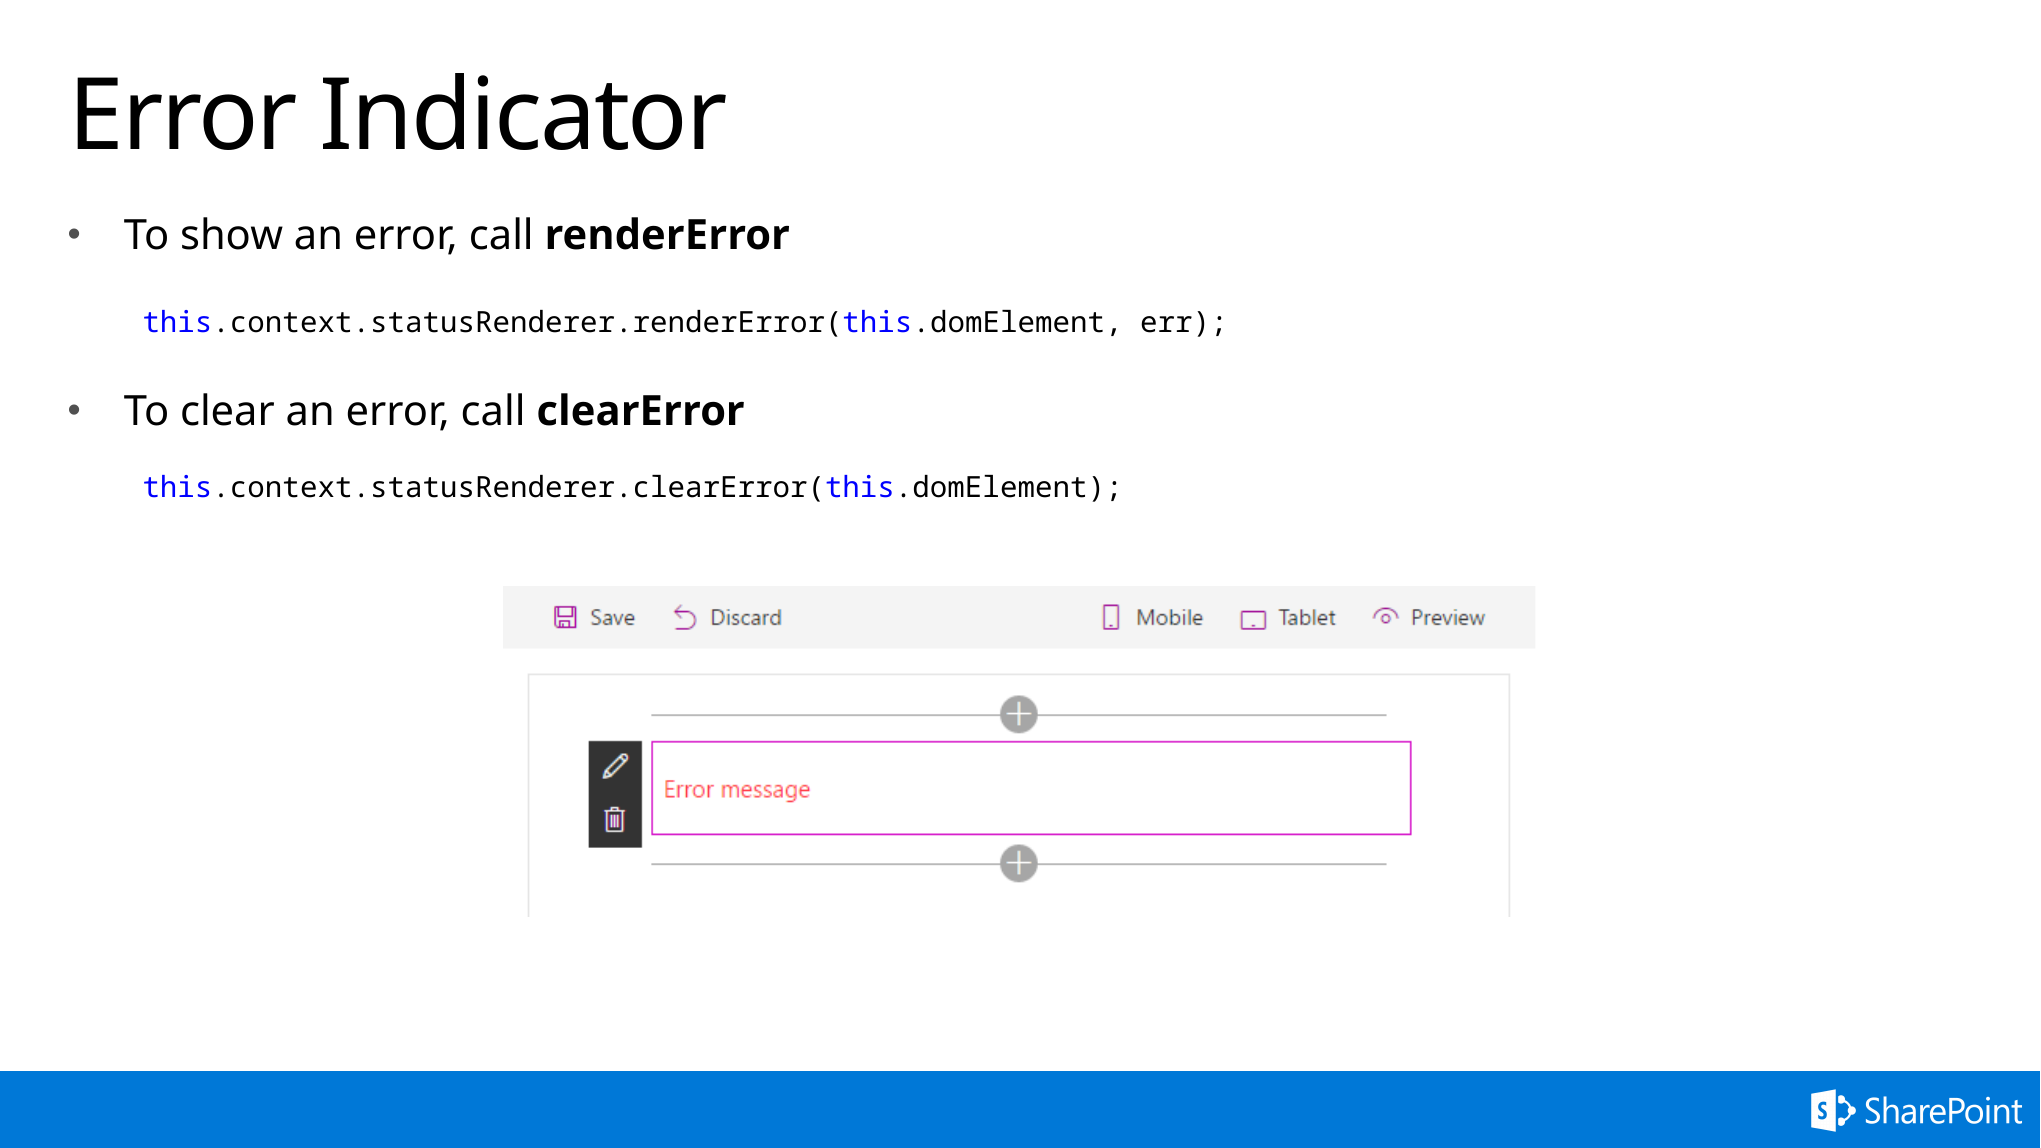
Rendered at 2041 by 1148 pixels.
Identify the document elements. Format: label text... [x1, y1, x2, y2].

picture [1793, 1071, 2040, 1148]
picture [503, 586, 1537, 917]
title Error Indicator [45, 48, 1996, 199]
list To show an error, call renderError this.context.statusRenderer.renderError(this.domElement, err); To clear an error, call clearError this.context.statusRenderer.clearError(this.domElement); [43, 198, 1994, 531]
